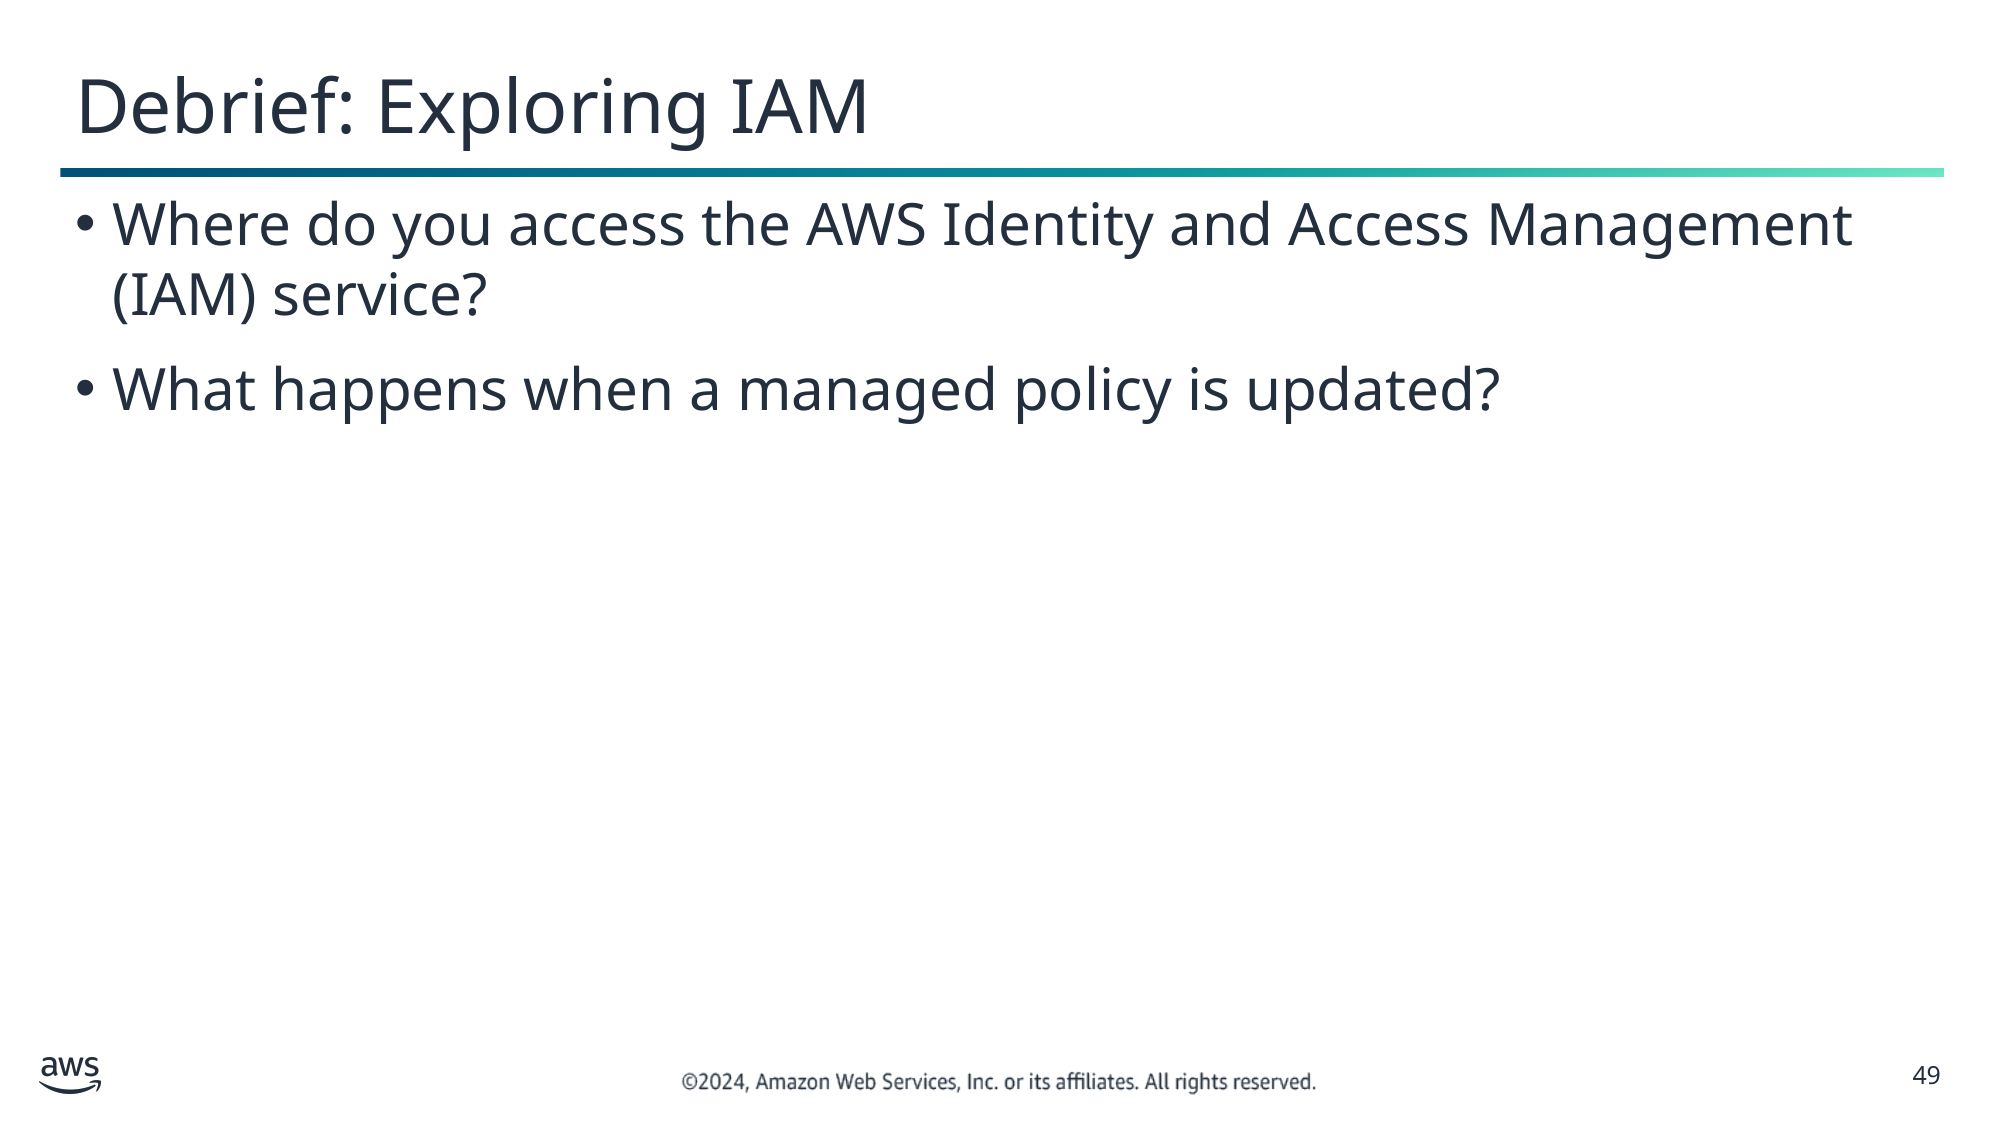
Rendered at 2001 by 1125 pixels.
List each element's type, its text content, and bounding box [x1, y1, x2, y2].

picture [682, 168, 1944, 177]
picture [621, 1061, 1378, 1105]
picture [39, 1057, 101, 1094]
list Where do you access the AWS Identity and Access Management (IAM) service? What happens when a managed policy is updated? [60, 179, 1941, 1055]
slide_number ‹#› [1861, 1057, 1941, 1095]
title Debrief: Exploring IAM [60, 49, 1941, 170]
